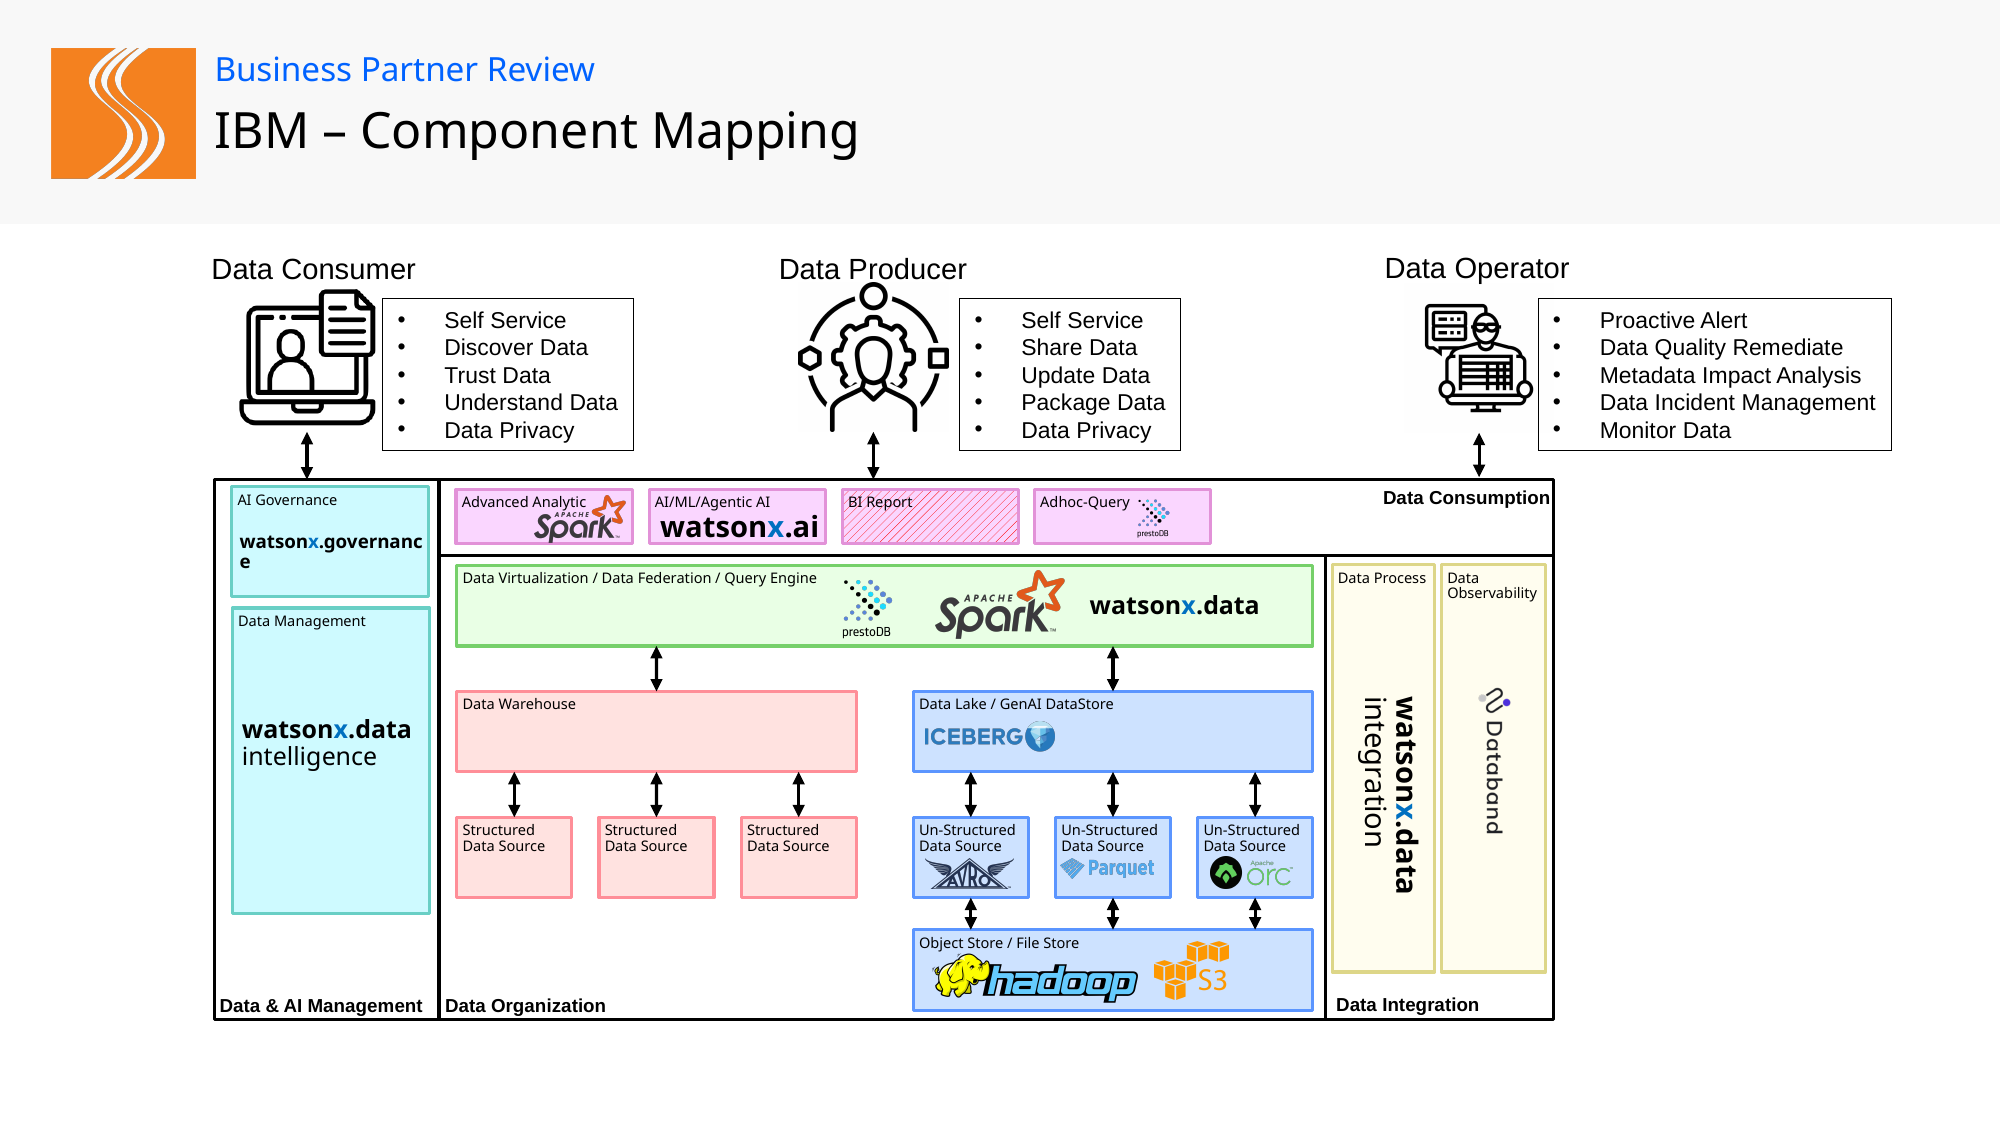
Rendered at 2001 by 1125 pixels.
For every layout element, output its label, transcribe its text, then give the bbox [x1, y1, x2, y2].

picture [1154, 933, 1229, 1008]
picture [533, 494, 627, 543]
text_box Self Service Discover Data Trust Data Understand Data Data Privacy [382, 298, 634, 451]
text_box Data Organization [441, 986, 622, 1024]
text_box Data & AI Management [204, 986, 430, 1024]
text_box AI Governance [229, 485, 431, 598]
text_box [213, 477, 1556, 1021]
picture [1404, 283, 1555, 434]
text_box Proactive Alert Data Quality Remediate Metadata Impact Analysis Data Incident Management Monitor Data [1538, 298, 1892, 451]
text_box Data Integration [1329, 985, 1495, 1023]
text_box Data Operator [1369, 242, 1586, 292]
text_box AI/ML/Agentic AI [647, 487, 827, 546]
text_box IBM – Component Mapping [214, 105, 1854, 187]
picture [798, 282, 949, 433]
text_box Object Store / File Store [911, 928, 1315, 1012]
picture [1059, 858, 1154, 879]
picture [1210, 856, 1293, 889]
picture [1400, 667, 1590, 854]
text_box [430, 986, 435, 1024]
text_box Advanced Analytic [454, 487, 634, 546]
text_box [1008, 289, 1213, 343]
text_box Data Consumption [1368, 478, 1566, 516]
text_box watsonx.data [1082, 585, 1271, 628]
text_box Business Partner Review [214, 48, 815, 95]
text_box watsonx.ai [652, 504, 833, 554]
picture [51, 48, 197, 180]
text_box watsonx.data intelligence [234, 709, 423, 767]
picture [1130, 495, 1177, 542]
text_box BI Report [840, 487, 1020, 546]
picture [231, 282, 382, 433]
picture [925, 721, 1055, 753]
picture [831, 572, 904, 645]
picture [925, 857, 1015, 889]
picture [934, 570, 1066, 639]
text_box watsonx.governance [232, 525, 433, 583]
picture [929, 950, 1142, 1006]
text_box Data Producer [764, 242, 983, 293]
text_box watsonx.data integration [1335, 689, 1429, 919]
text_box Self Service Share Data Update Data Package Data Data Privacy [959, 298, 1181, 451]
text_box Adhoc-Query [1032, 487, 1213, 546]
text_box Data Consumer [196, 242, 432, 293]
